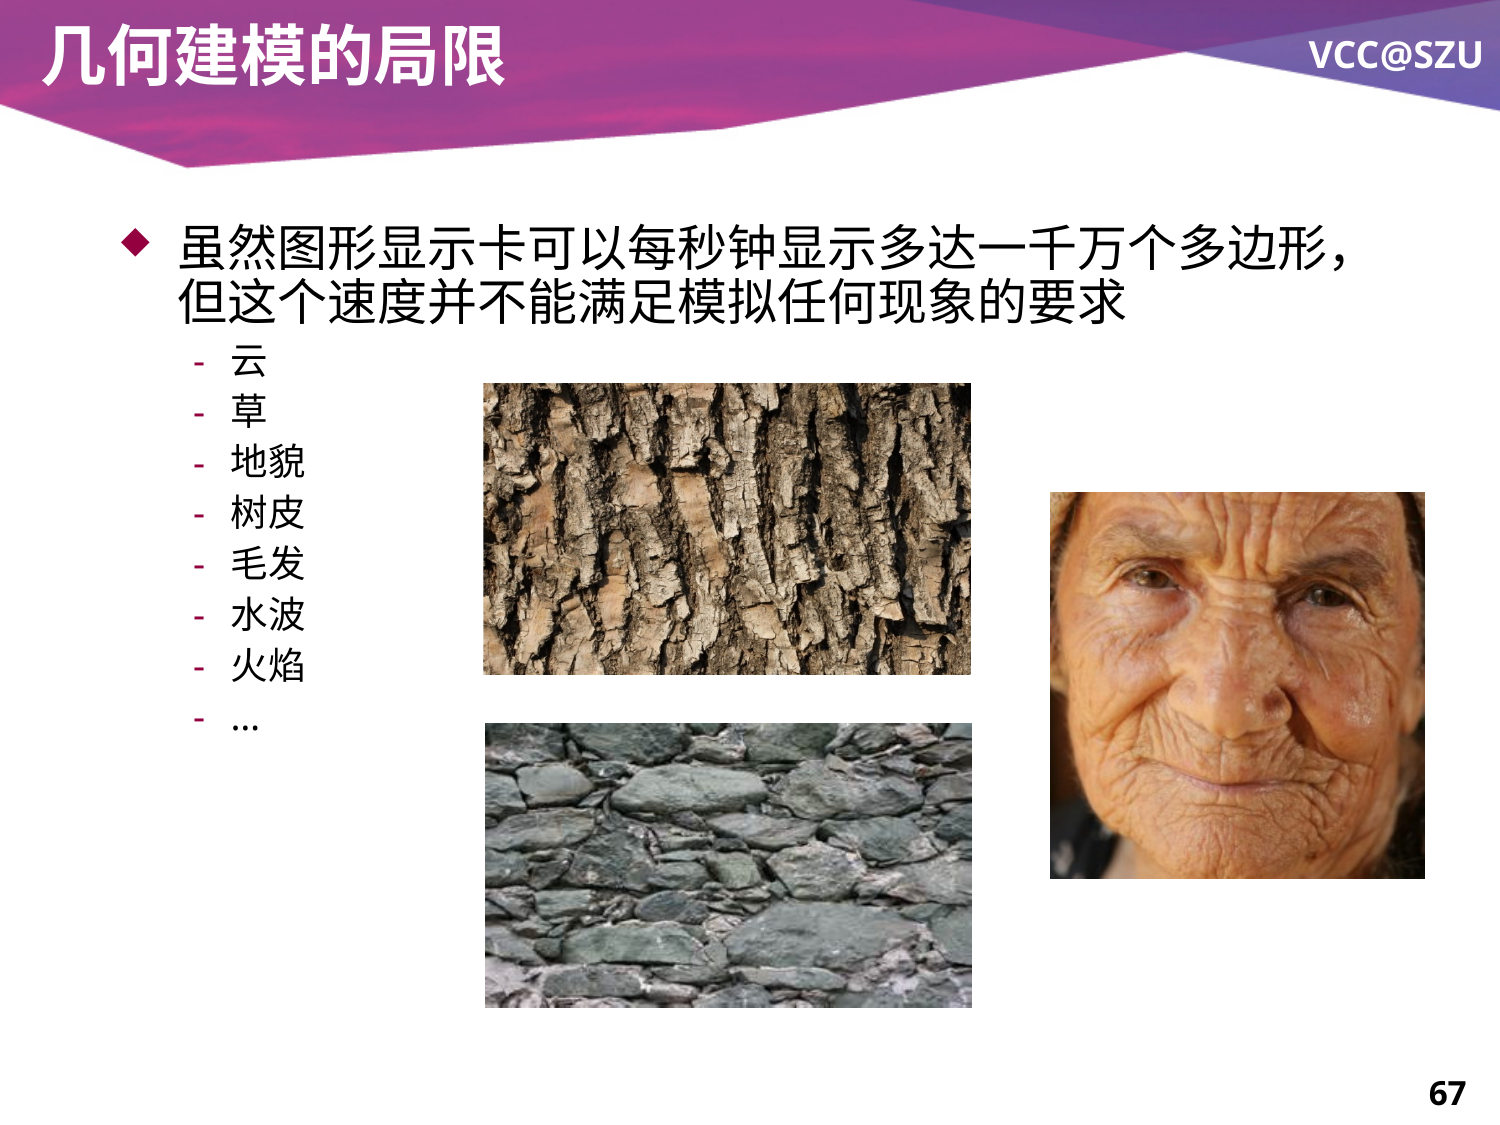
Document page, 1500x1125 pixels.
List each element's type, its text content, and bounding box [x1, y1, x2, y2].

title 几何建模的局限 [25, 15, 1320, 104]
list 虽然图形显示卡可以每秒钟显示多达一千万个多边形，但这个速度并不能满足模拟任何现象的要求 云 草 地貌 树皮 毛发 水波 火焰 … [103, 216, 1397, 930]
picture [0, 0, 1500, 1125]
slide_number 67 [1384, 1065, 1500, 1125]
